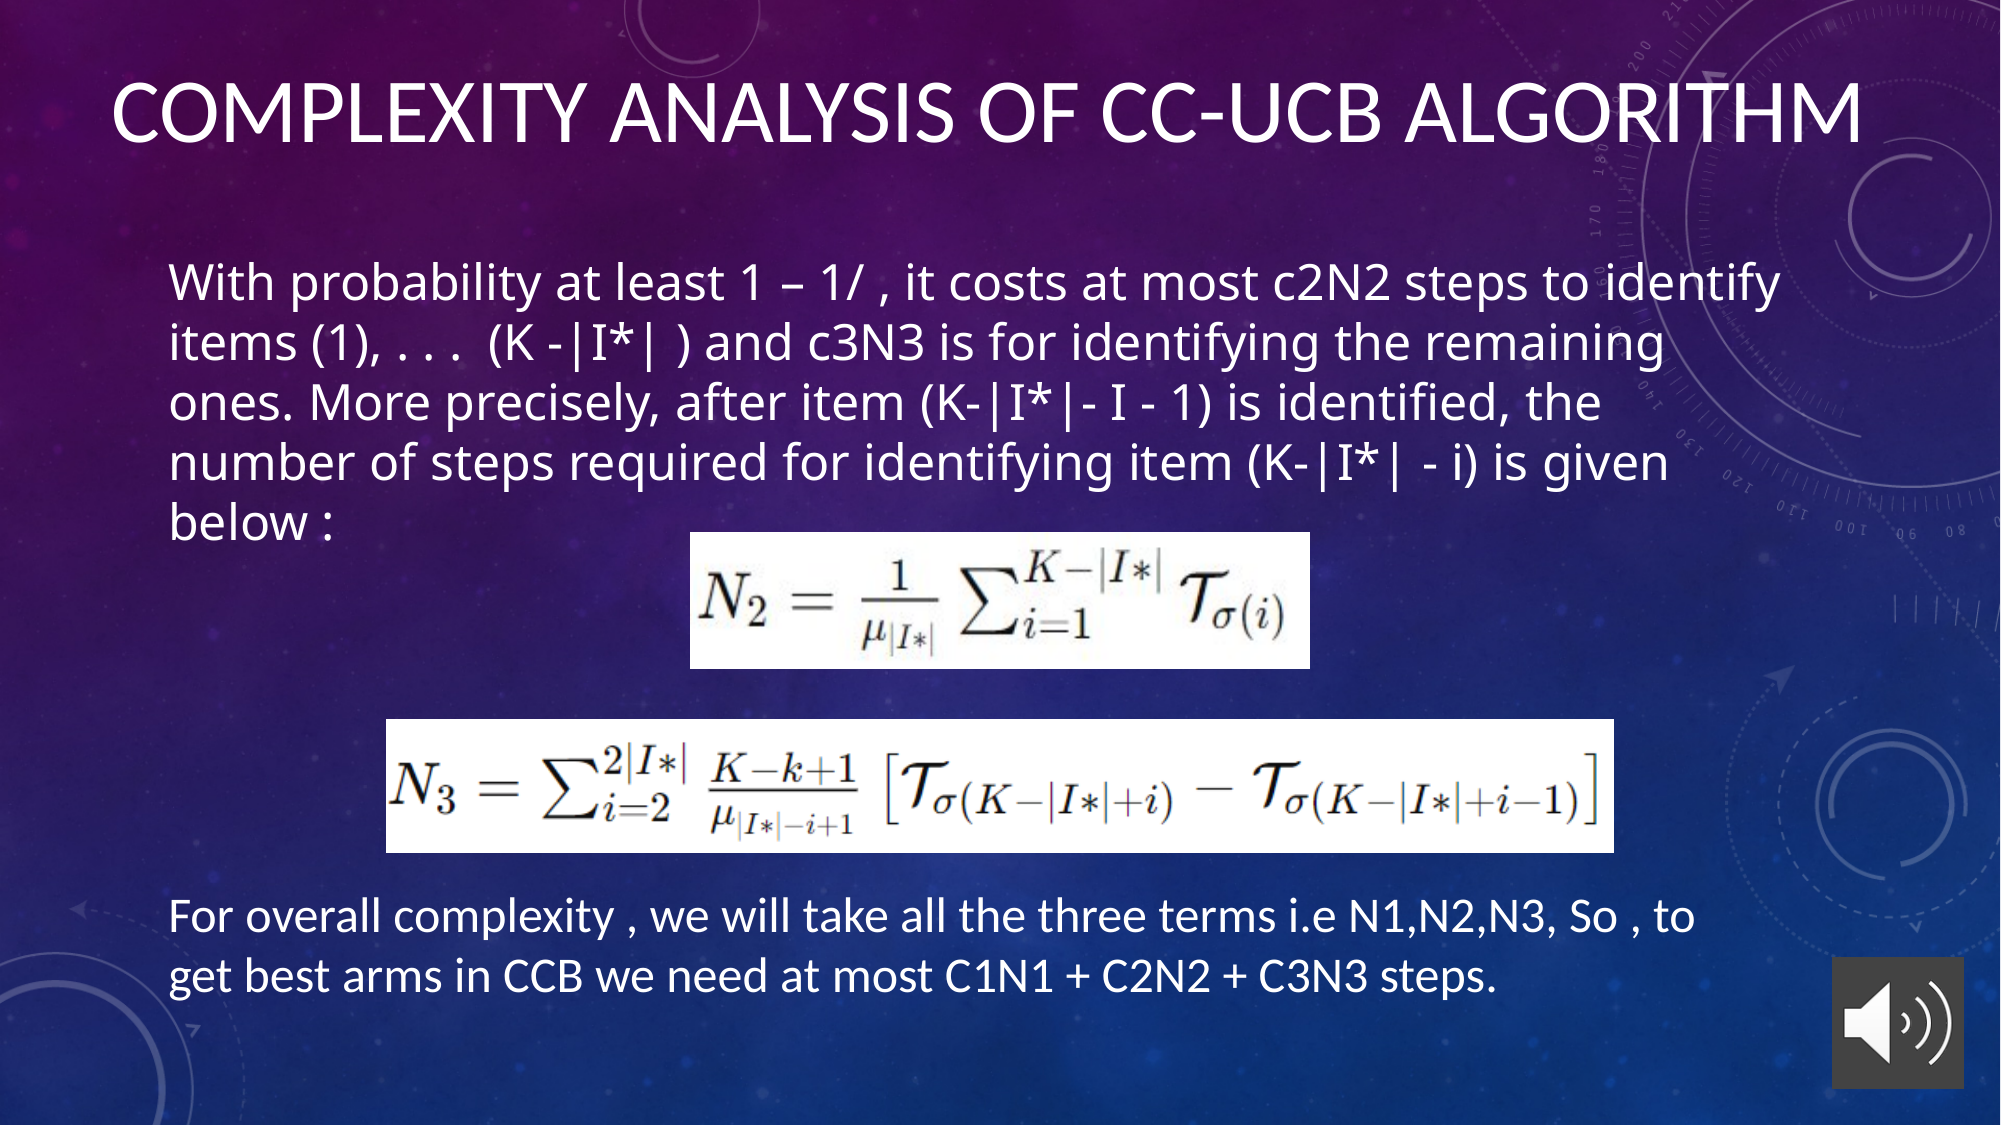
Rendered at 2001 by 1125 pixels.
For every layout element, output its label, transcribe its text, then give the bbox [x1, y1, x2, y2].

picture [0, 0, 2001, 1125]
text_box complexity analysis of CC-UCB algorithm [96, 43, 1904, 169]
text_box For overall complexity , we will take all the three terms i.e N1,N2,N3, So , to get best arms in CCB we need at most C1N1 + C2N2 + C3N3 steps. [153, 875, 1749, 1011]
